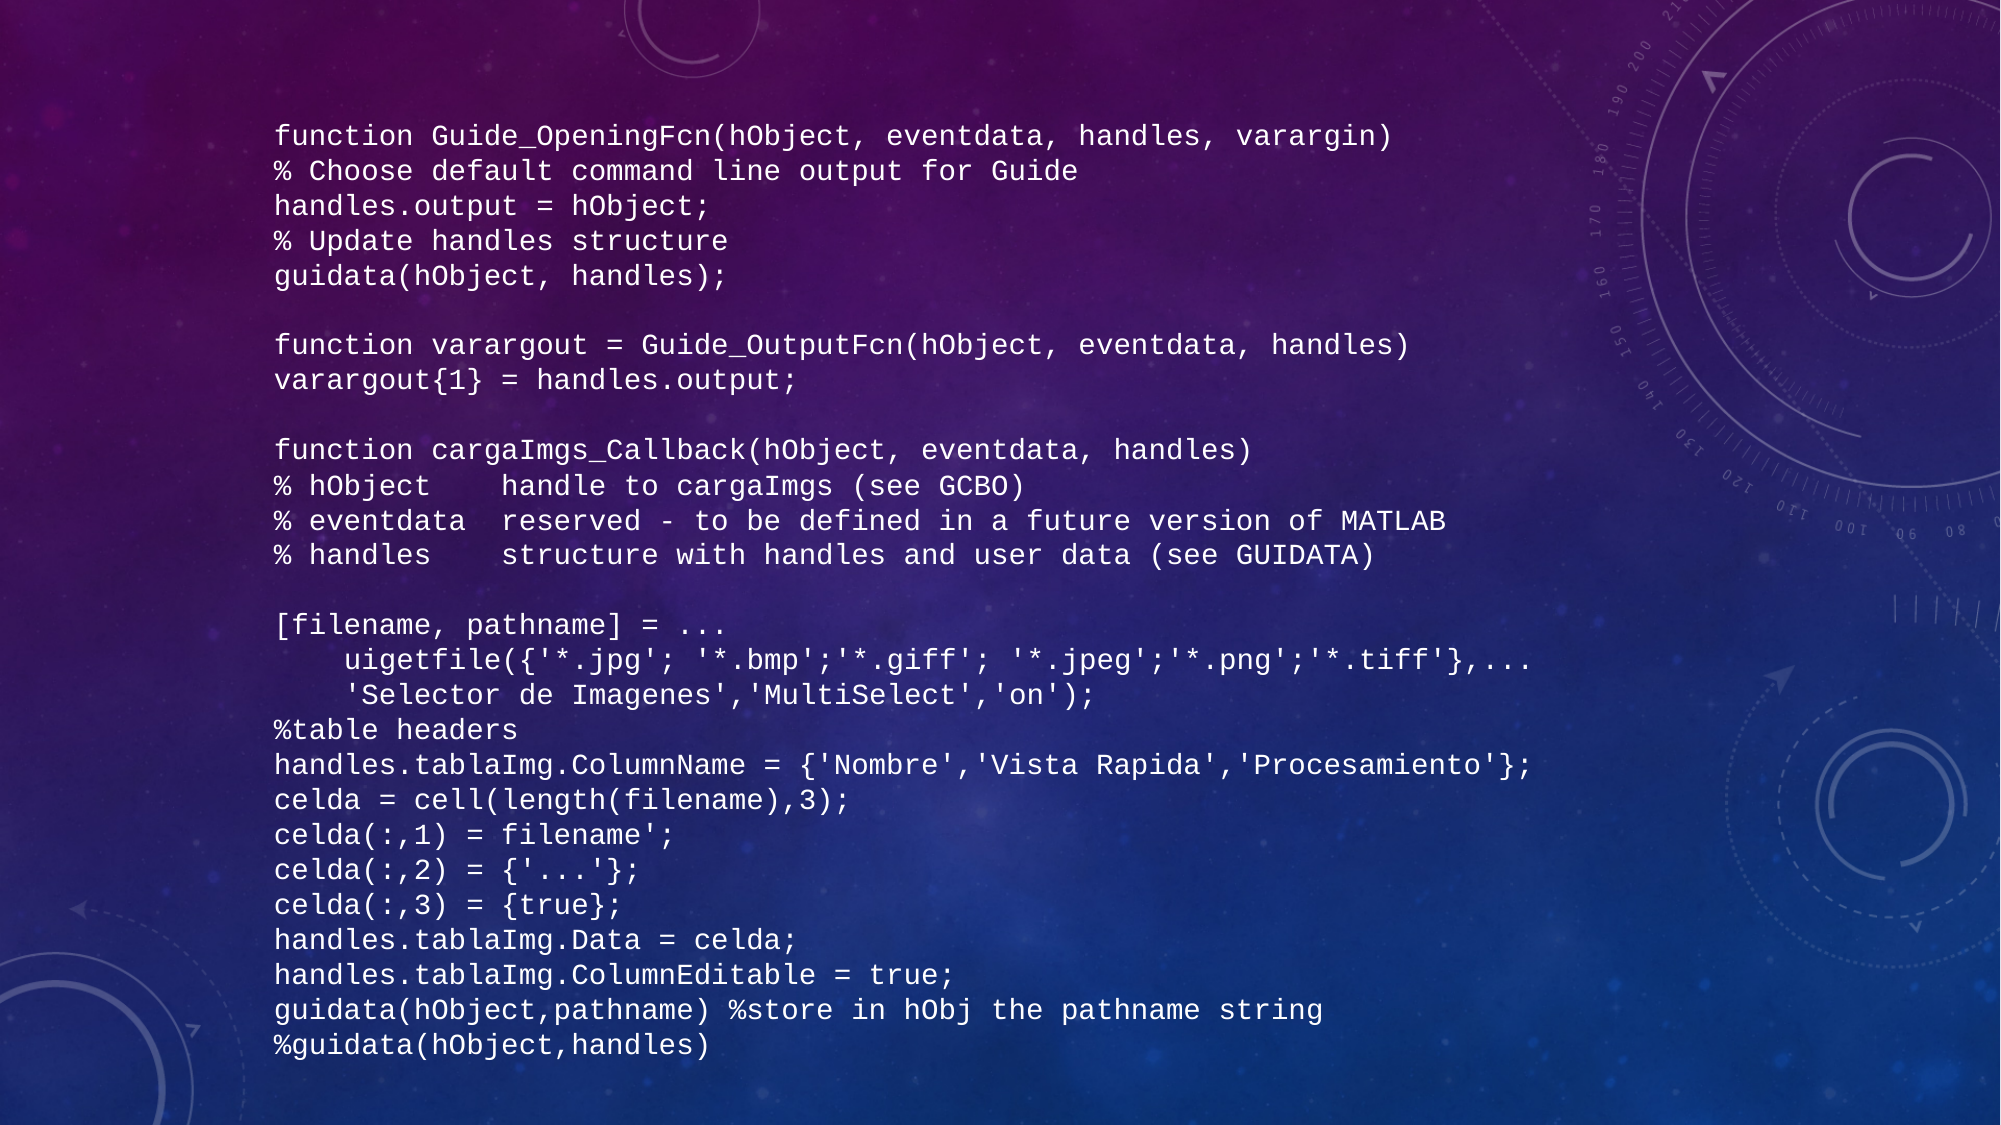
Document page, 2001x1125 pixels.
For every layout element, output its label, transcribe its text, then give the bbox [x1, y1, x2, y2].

picture [0, 0, 2001, 1125]
text_box function Guide_OpeningFcn(hObject, eventdata, handles, varargin) % Choose default command line output for Guide handles.output = hObject; % Update handles structure guidata(hObject, handles); function varargout = Guide_OutputFcn(hObject, eventdata, handles) varargout{1} = handles.output; function cargaImgs_Callback(hObject, eventdata, handles) % hObject handle to cargaImgs (see GCBO) % eventdata reserved - to be defined in a future version of MATLAB % handles structure with handles and user data (see GUIDATA) [filename, pathname] = ... uigetfile({'*.jpg'; '*.bmp';'*.giff'; '*.jpeg';'*.png';'*.tiff'},... 'Selector de Imagenes','MultiSelect','on'); %table headers handles.tablaImg.ColumnName = {'Nombre','Vista Rapida','Procesamiento'}; celda = cell(length(filename),3); celda(:,1) = filename'; celda(:,2) = {'...'}; celda(:,3) = {true}; handles.tablaImg.Data = celda; handles.tablaImg.ColumnEditable = true; guidata(hObject,pathname) %store in hObj the pathname string %guidata(hObject,handles) [259, 108, 1576, 1125]
